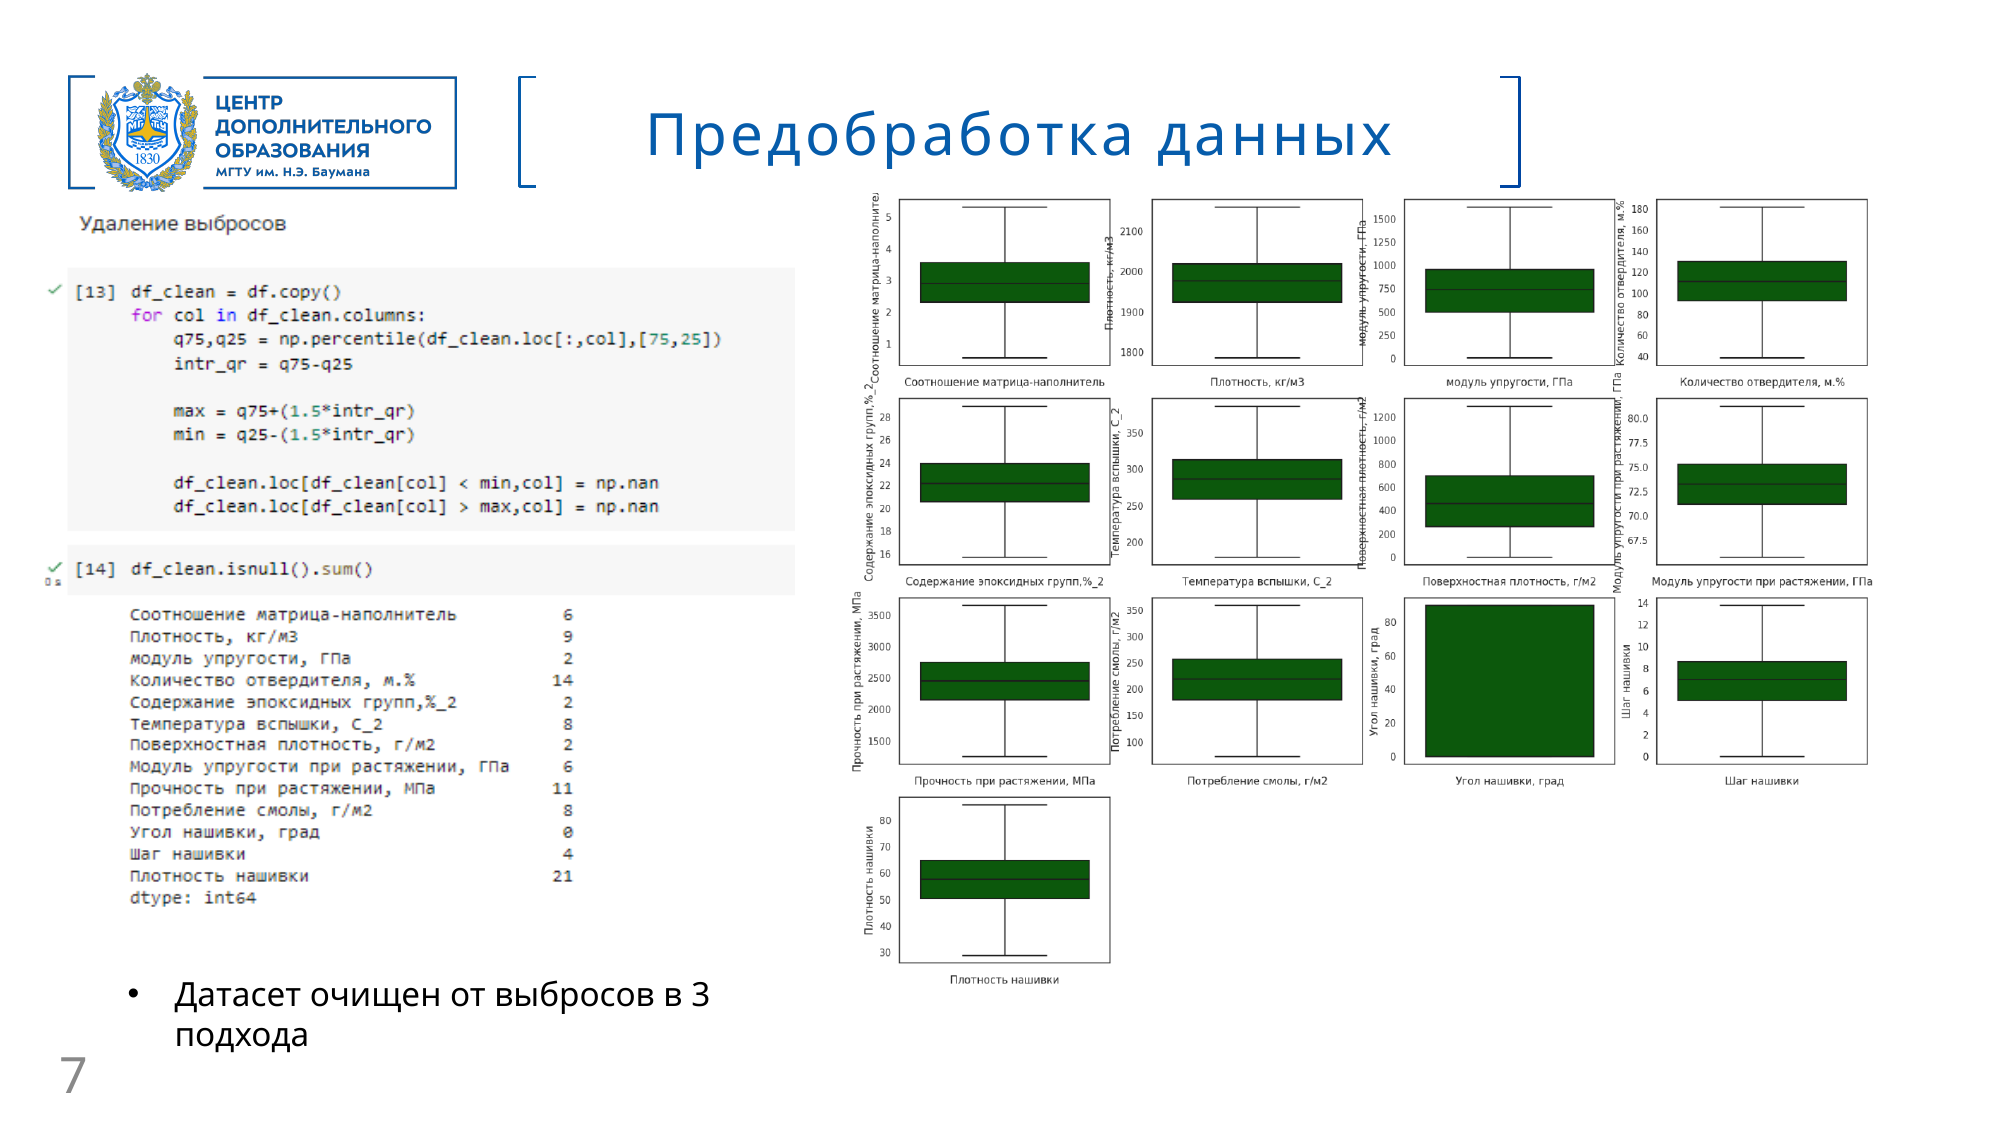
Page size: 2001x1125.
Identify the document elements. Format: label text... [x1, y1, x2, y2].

picture [68, 73, 457, 192]
picture [44, 193, 796, 932]
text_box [519, 76, 1520, 187]
slide_number 7 [44, 1055, 139, 1101]
picture [845, 193, 1873, 992]
text_box Датасет очищен от выбросов в 3 подхода [112, 965, 821, 1061]
